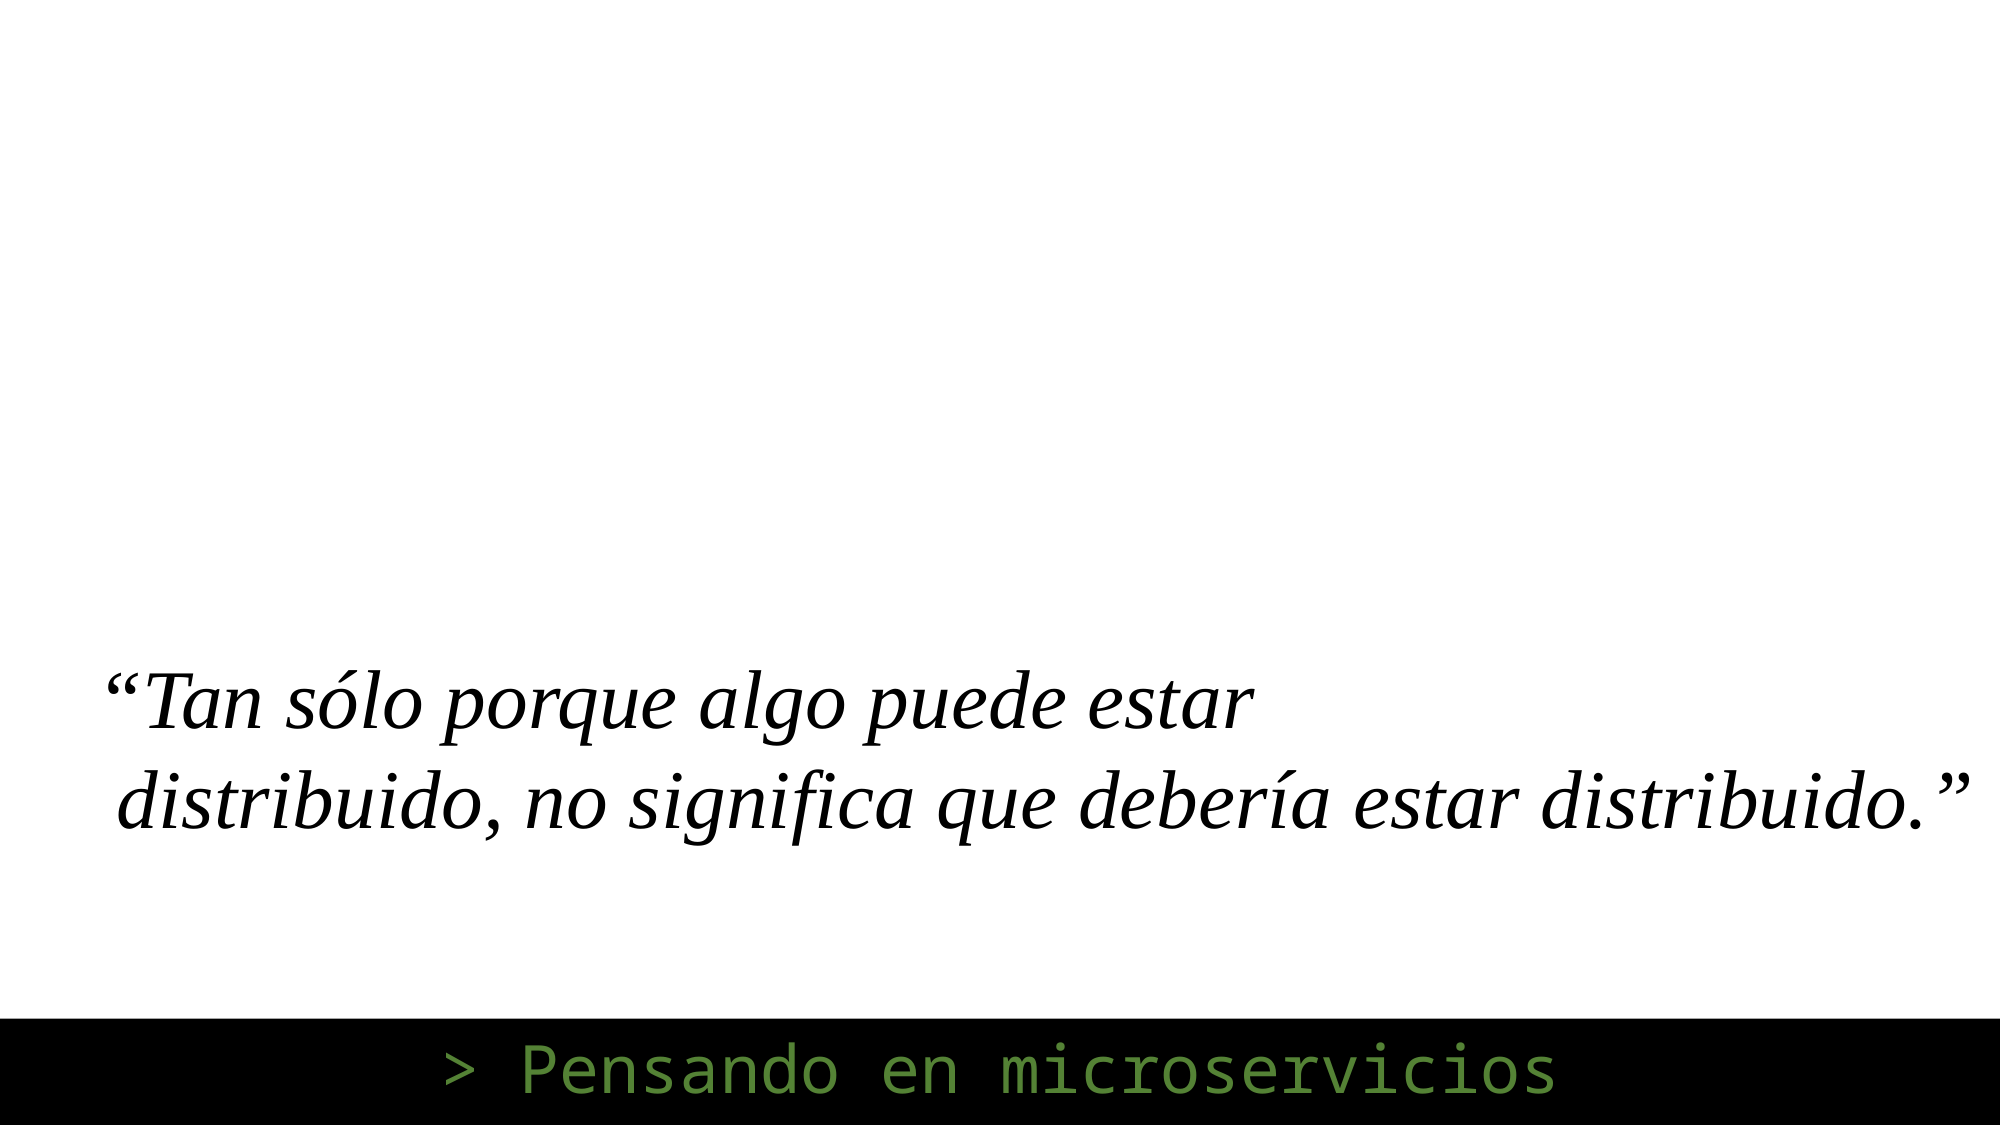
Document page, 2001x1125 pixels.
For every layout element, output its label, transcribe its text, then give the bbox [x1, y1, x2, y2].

text_box “Tan sólo porque algo puede estar distribuido, no significa que debería estar distribuido.” [81, 637, 1992, 853]
text_box > Pensando en microservicios [0, 1018, 2000, 1125]
